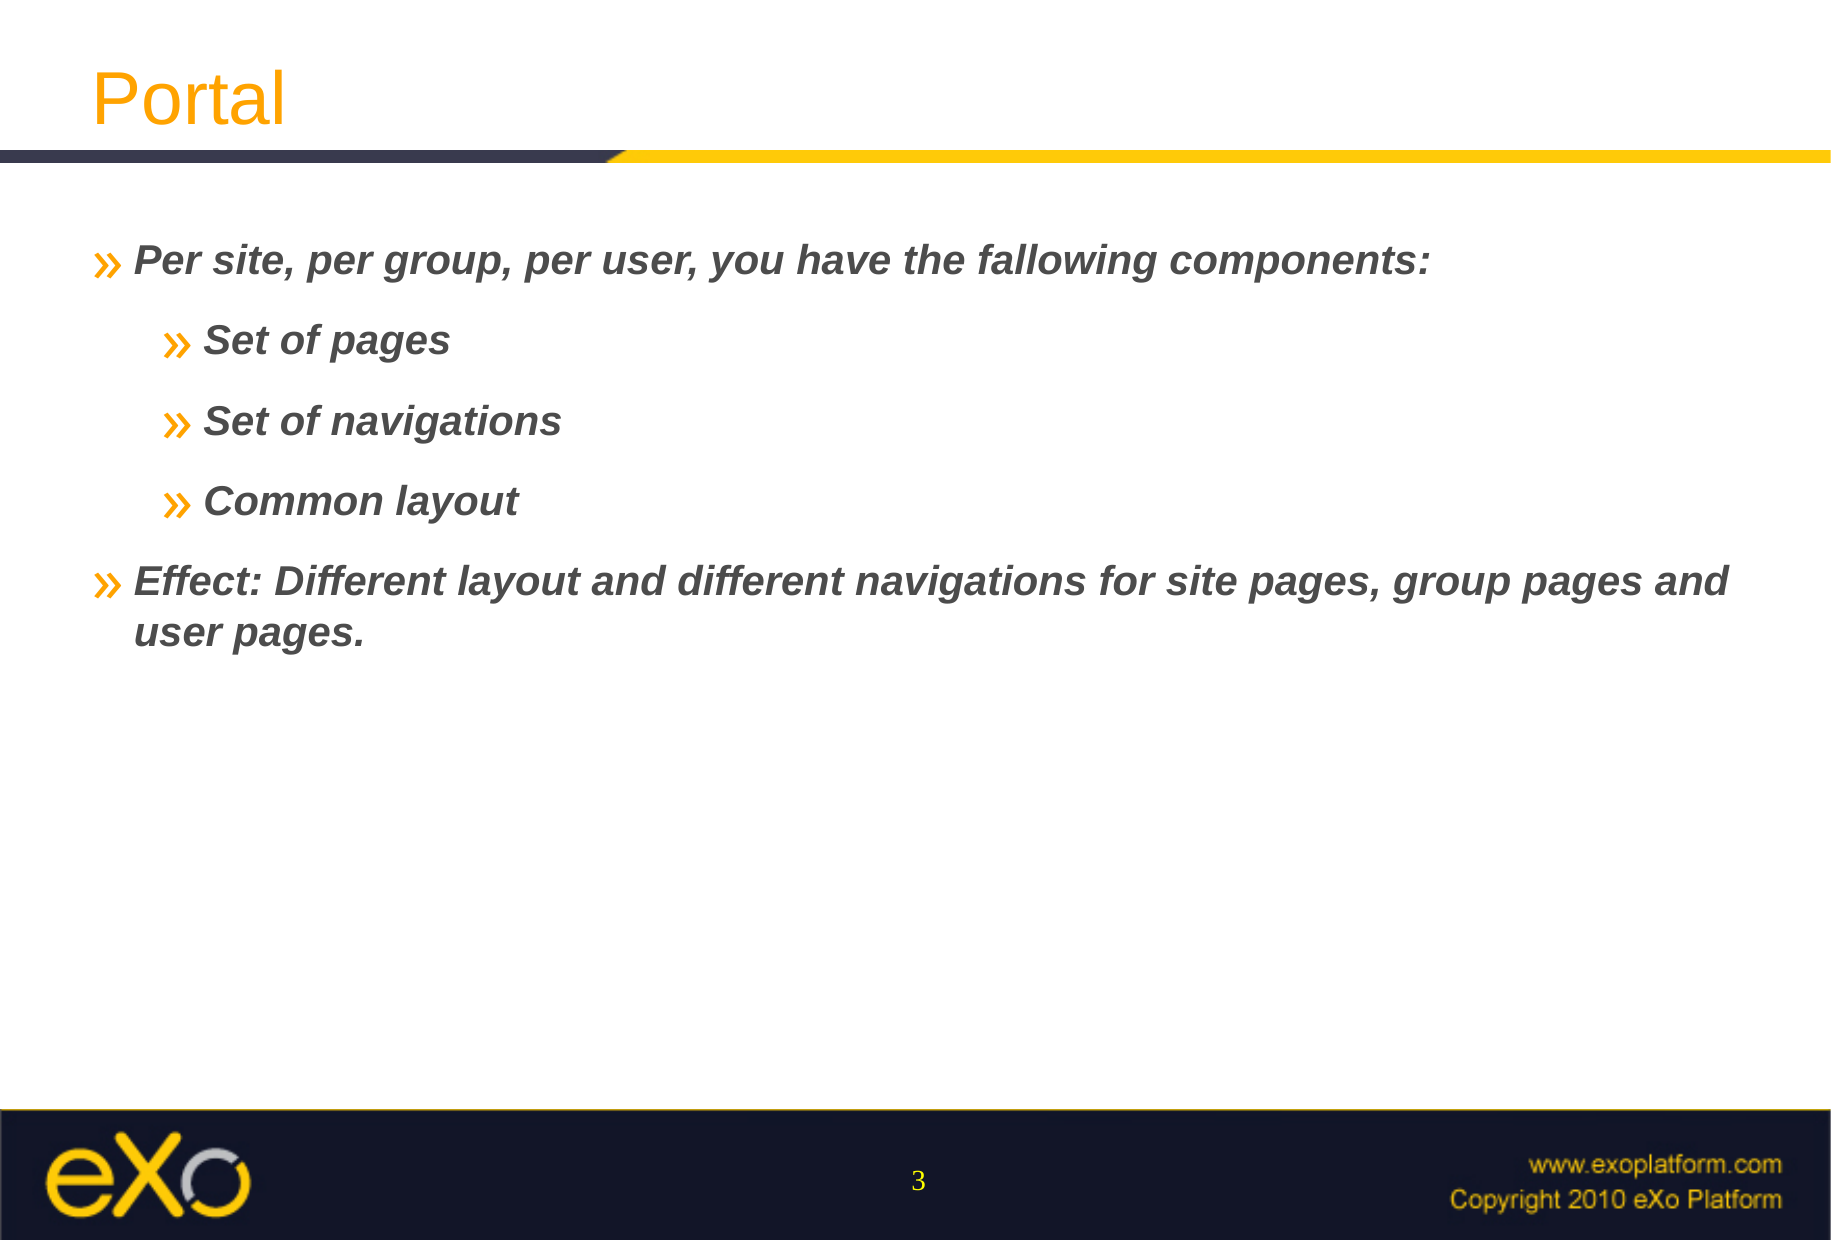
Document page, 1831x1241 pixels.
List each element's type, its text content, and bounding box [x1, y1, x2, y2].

picture [0, 1109, 1831, 1240]
text_box Per site, per group, per user, you have the fallowing components: Set of pages Set of navigations Common layout Effect: Different layout and different navigations for site pages, group pages and user pages. [91, 232, 1739, 1070]
picture [0, 150, 1831, 163]
text_box Portal [91, 49, 1739, 151]
